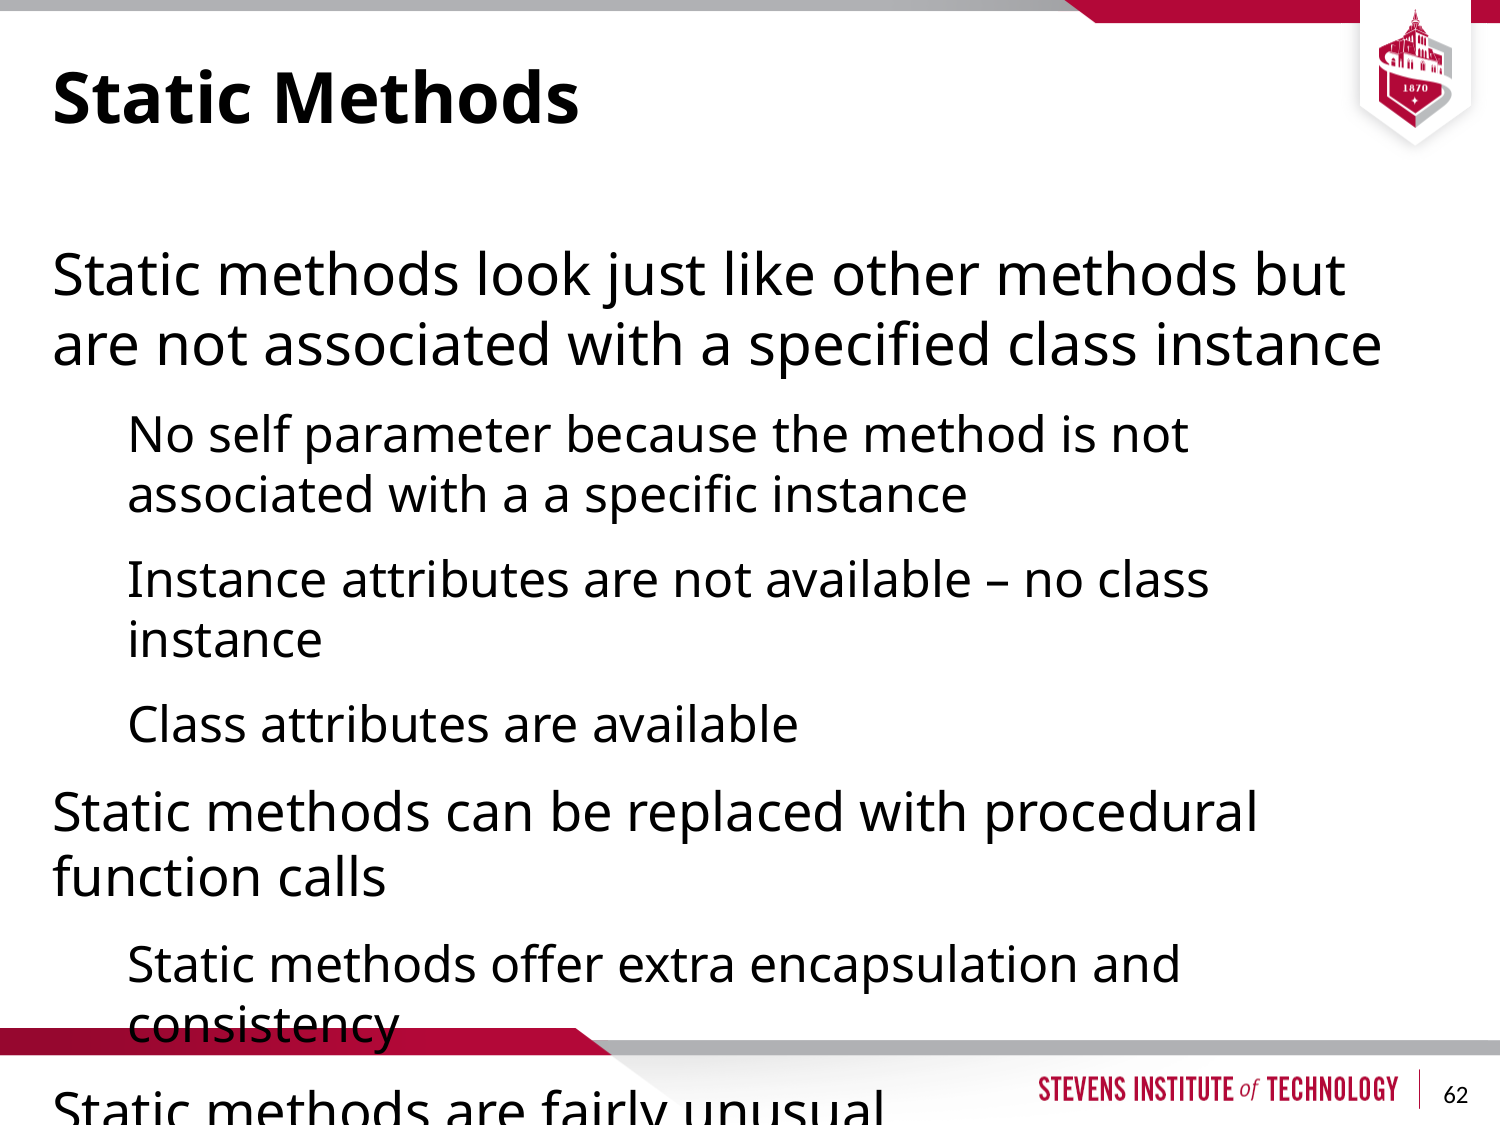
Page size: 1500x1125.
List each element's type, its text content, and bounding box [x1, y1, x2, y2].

title Static Methods [37, 45, 1403, 150]
list Static methods look just like other methods but are not associated with a specified class instance No self parameter because the method is not associated with a a specific instance Instance attributes are not available – no class instance Class attributes are available Static methods can be replaced with procedural function calls Static methods offer extra encapsulation and consistency Static methods are fairly unusual [37, 230, 1429, 963]
slide_number 62 [1428, 1071, 1490, 1108]
picture [0, 0, 1500, 160]
picture [0, 1028, 1500, 1125]
